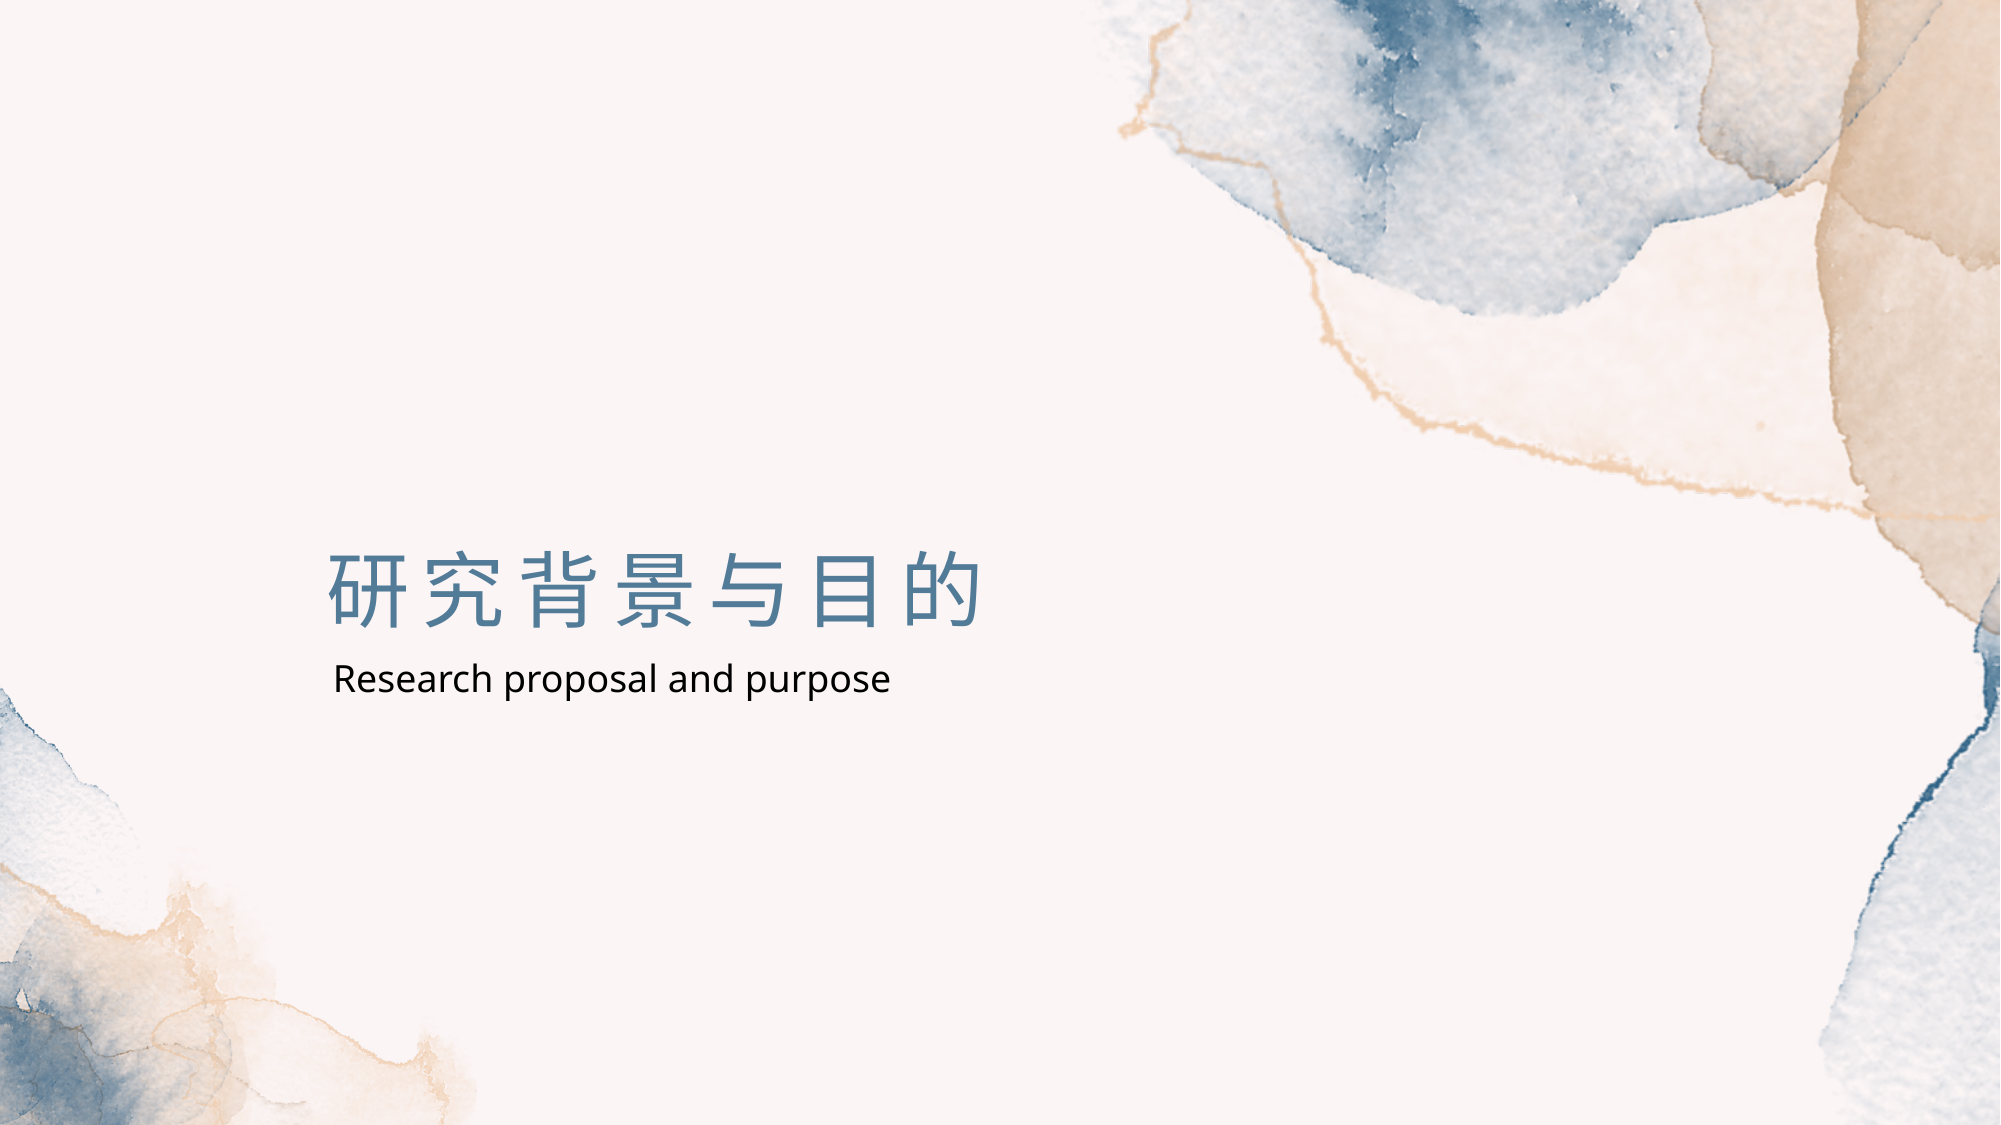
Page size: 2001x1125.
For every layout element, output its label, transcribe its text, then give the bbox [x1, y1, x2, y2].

text_box Research proposal and purpose [318, 647, 982, 707]
picture [1074, 0, 2000, 1125]
text_box 研究背景与目的 [311, 530, 999, 646]
picture [0, 654, 504, 1125]
